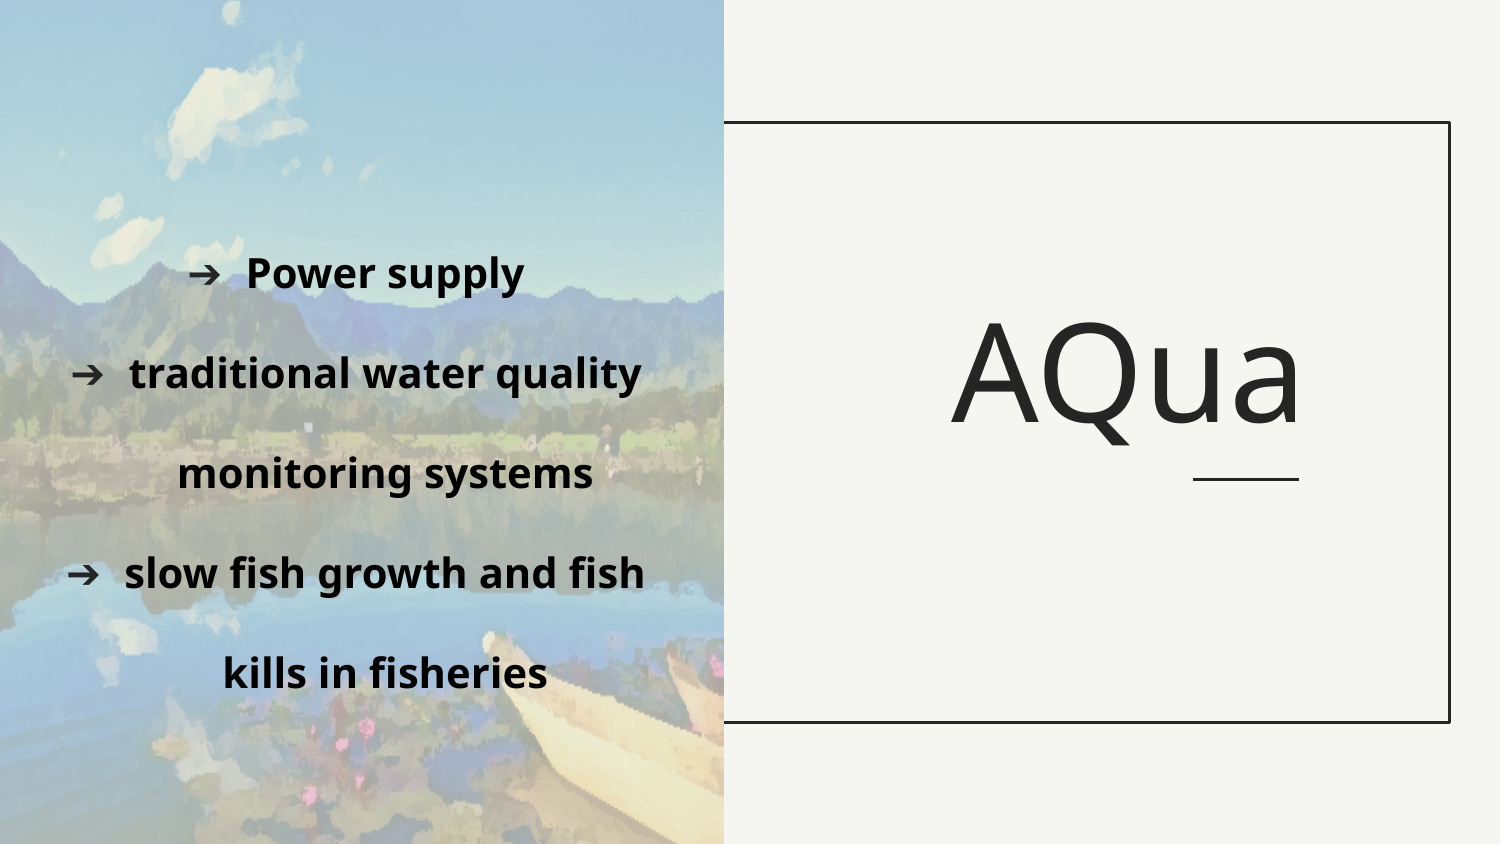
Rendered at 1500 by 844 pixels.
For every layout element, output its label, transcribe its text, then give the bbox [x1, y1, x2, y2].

picture [0, 0, 725, 844]
title AQua [759, 260, 1322, 475]
